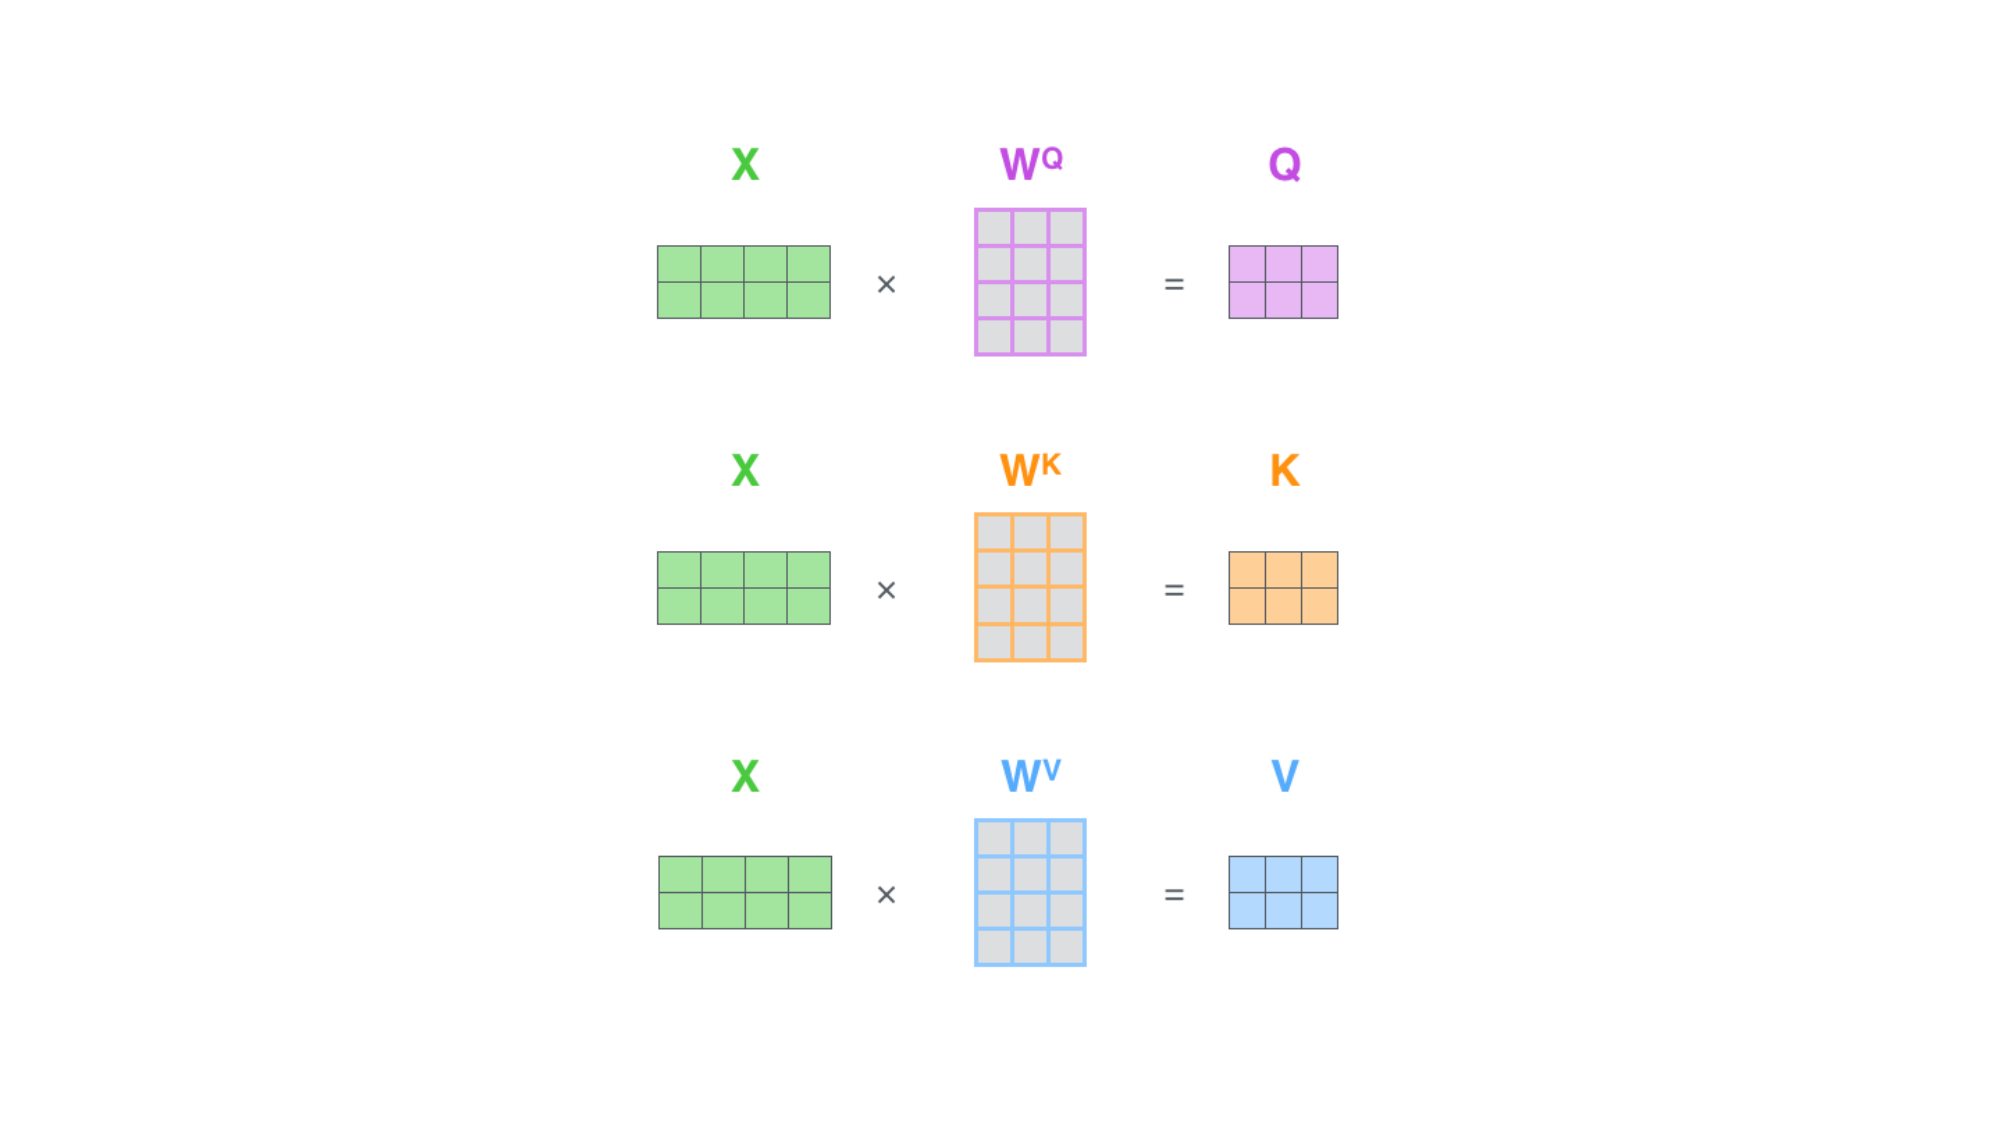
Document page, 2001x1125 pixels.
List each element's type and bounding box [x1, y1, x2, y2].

picture [596, 105, 1404, 1020]
